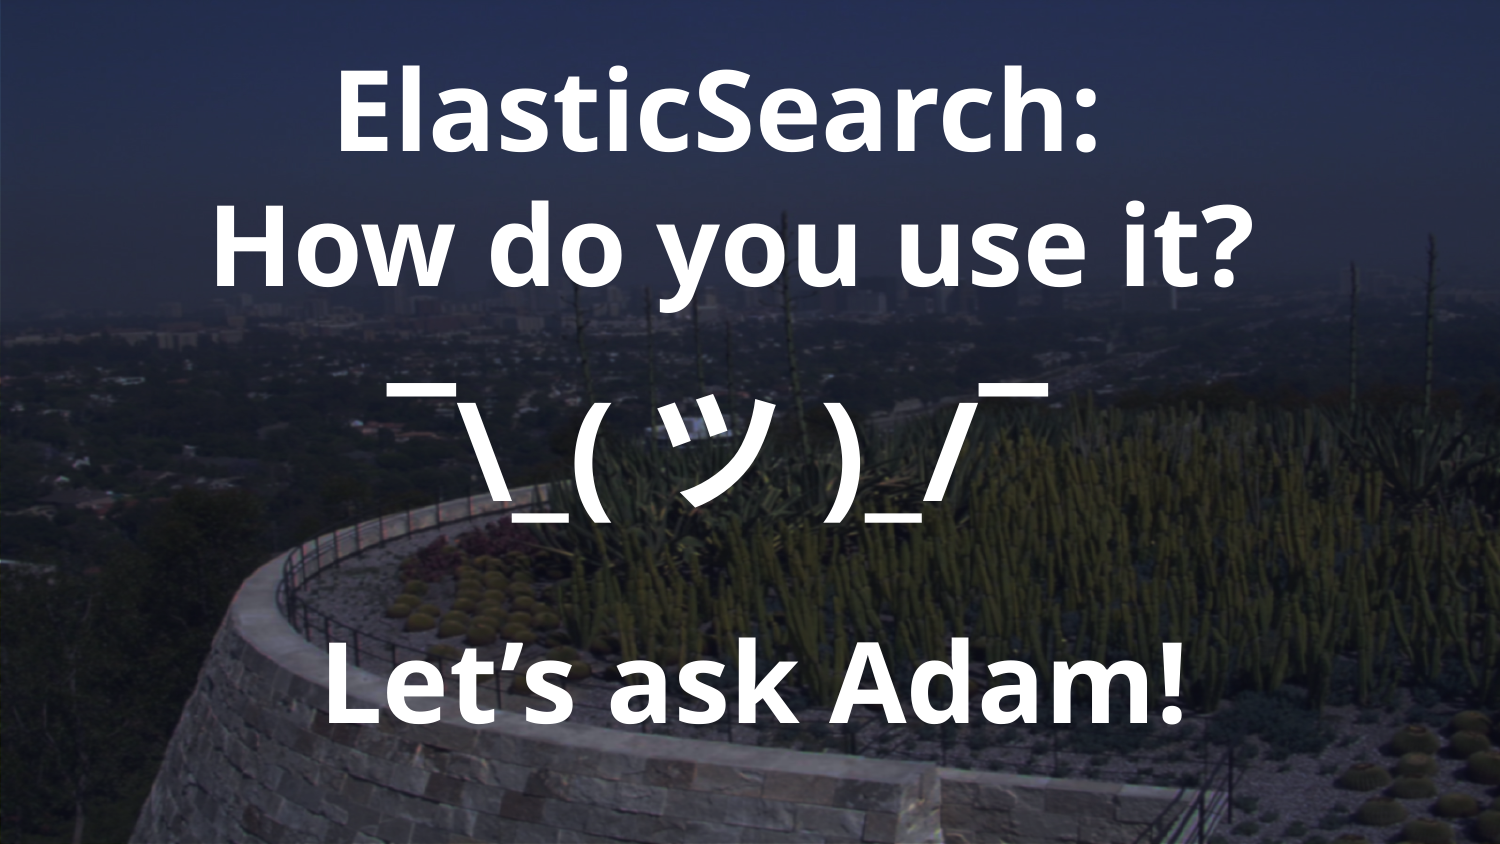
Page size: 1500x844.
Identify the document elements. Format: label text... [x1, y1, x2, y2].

text_box Let’s ask Adam! [295, 583, 1214, 774]
picture [0, 0, 1500, 844]
text_box ElasticSearch: How do you use it? [14, 78, 1449, 269]
text_box ¯\_(ツ)_/¯ [247, 313, 1189, 580]
